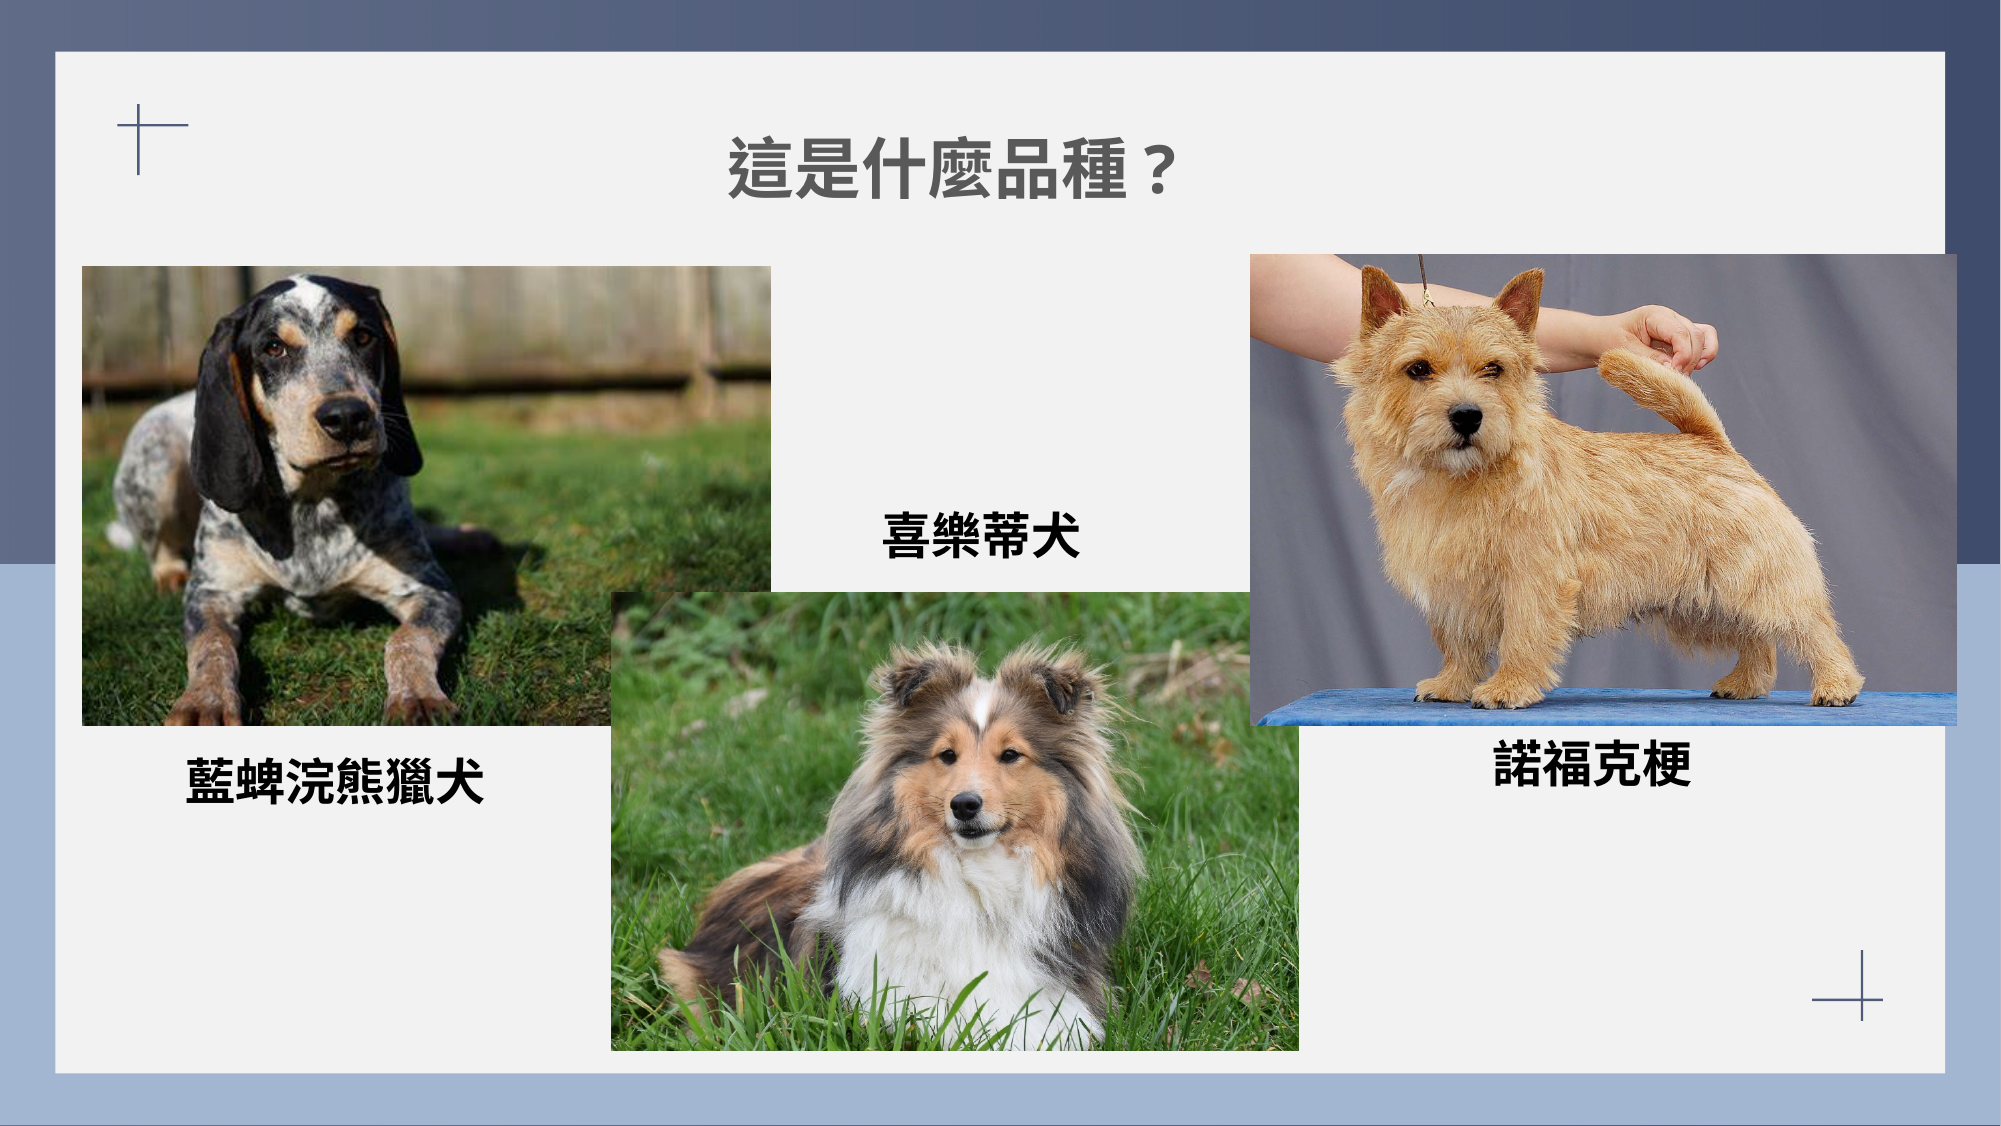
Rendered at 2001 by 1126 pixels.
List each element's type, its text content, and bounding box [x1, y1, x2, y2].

picture [0, 0, 2001, 1052]
text_box 藍蜱浣熊獵犬 [170, 742, 565, 818]
text_box 這是什麼品種? [494, 119, 1409, 222]
text_box 諾福克梗 [1478, 735, 1910, 800]
text_box 喜樂蒂犬 [866, 497, 1154, 573]
